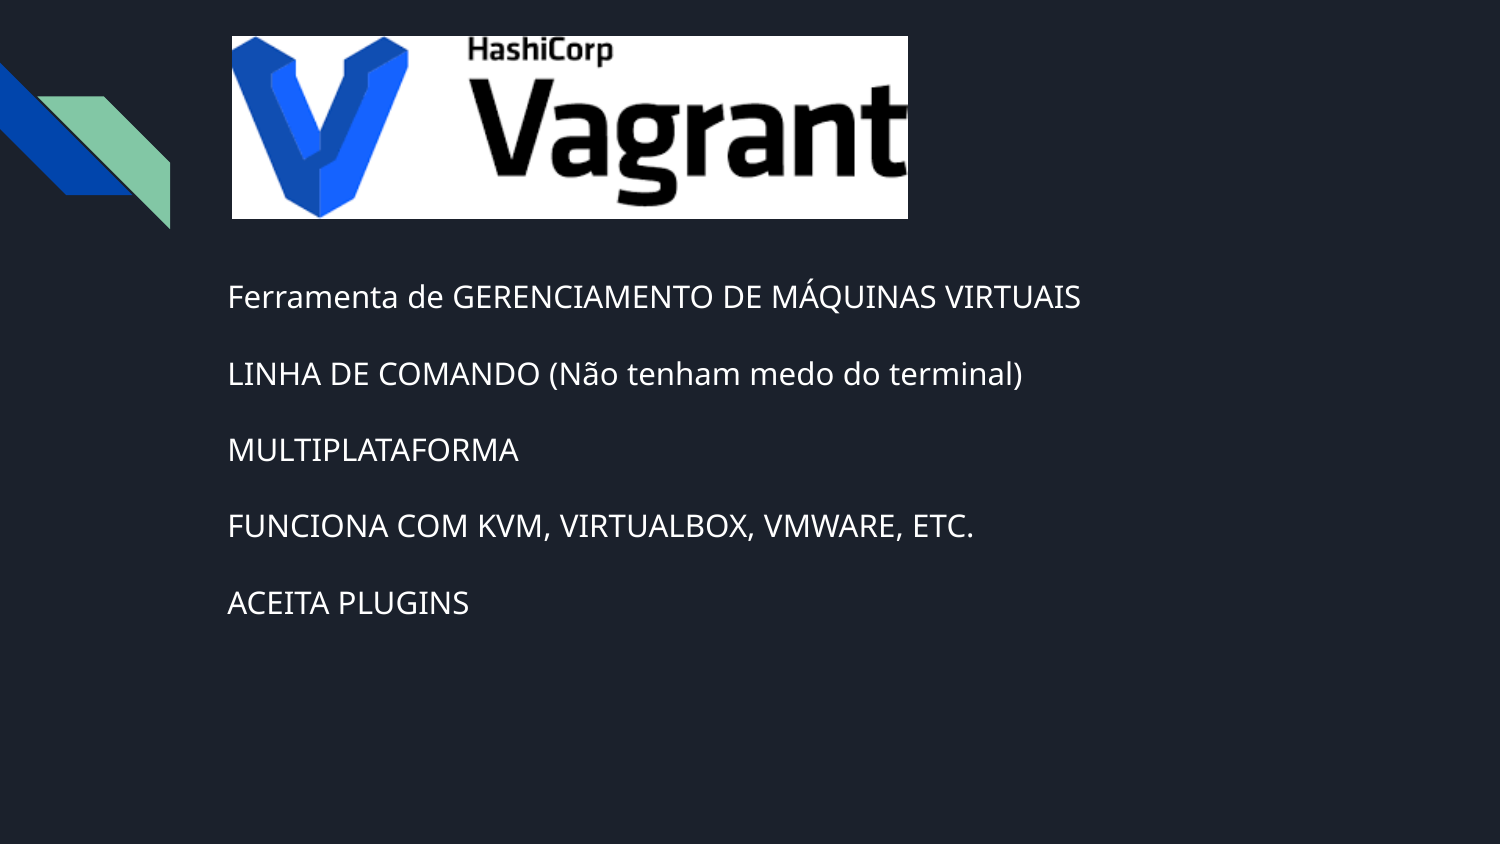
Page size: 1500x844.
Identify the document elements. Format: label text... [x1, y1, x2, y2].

picture [232, 35, 908, 220]
text_box Ferramenta de GERENCIAMENTO DE MÁQUINAS VIRTUAIS LINHA DE COMANDO (Não tenham medo do terminal) MULTIPLATAFORMA FUNCIONA COM KVM, VIRTUALBOX, VMWARE, ETC. ACEITA PLUGINS [212, 257, 1368, 735]
